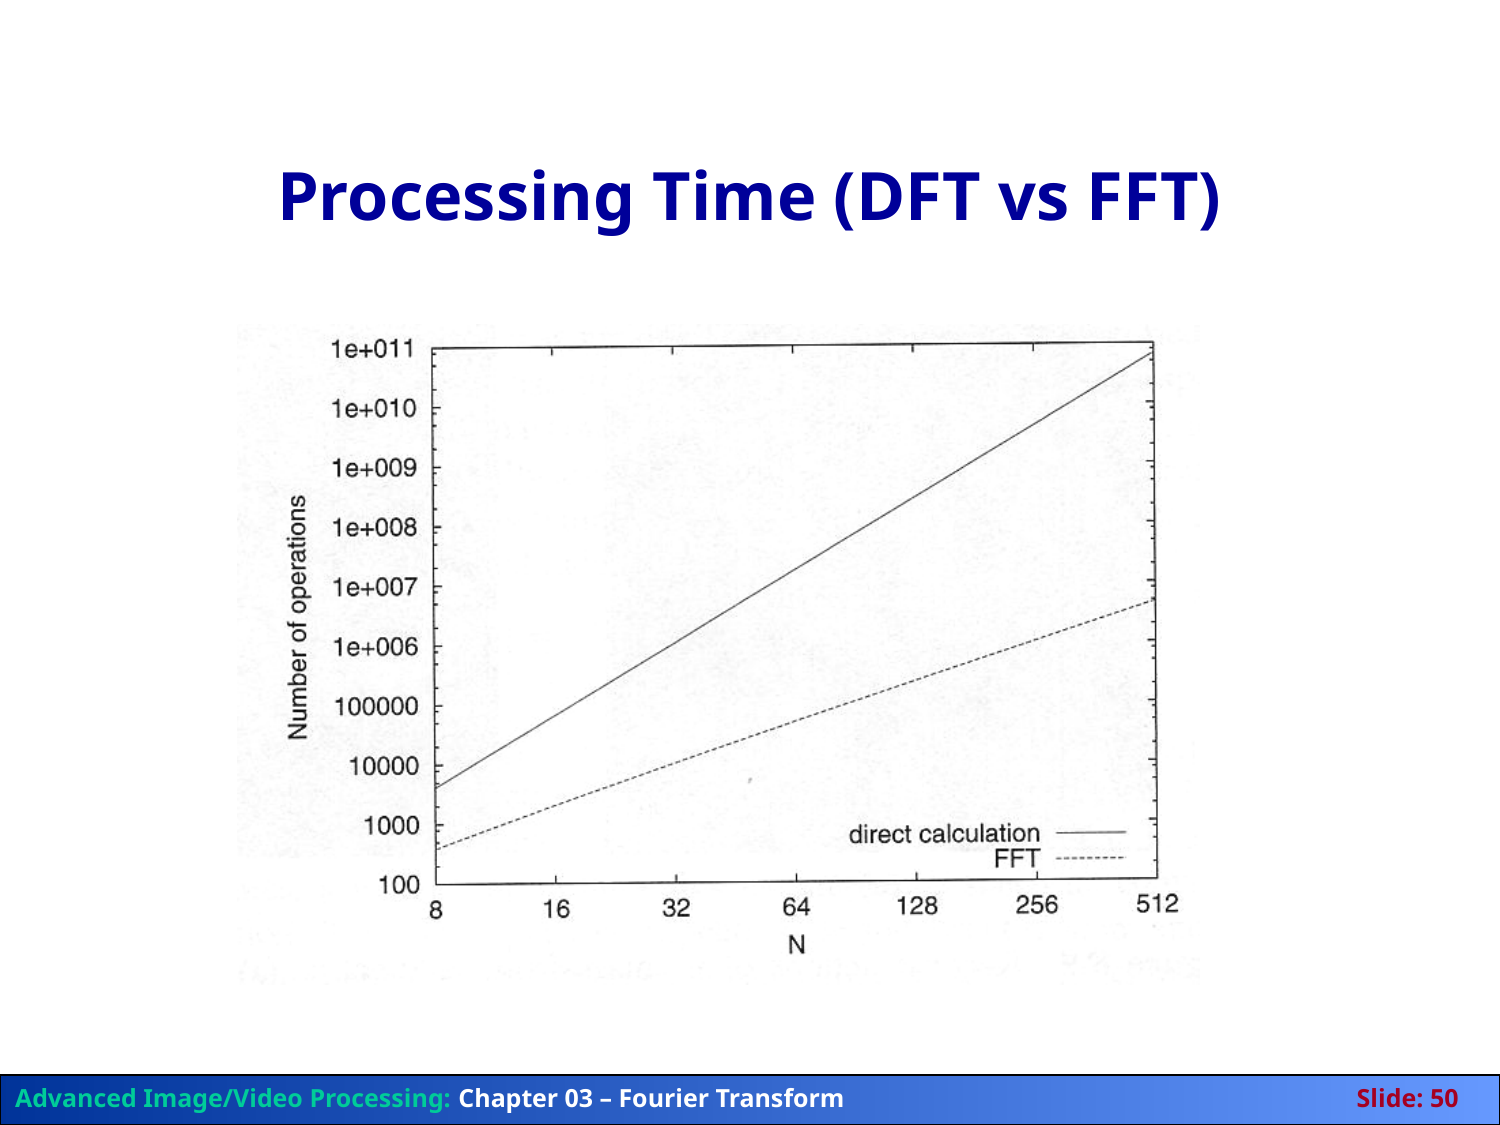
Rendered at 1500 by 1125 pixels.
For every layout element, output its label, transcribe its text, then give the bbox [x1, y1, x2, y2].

footer Advanced Image/Video Processing: Chapter 03 – Fourier Transform Slide: 50 [0, 1074, 1500, 1125]
title Processing Time (DFT vs FFT) [112, 99, 1388, 288]
picture [237, 324, 1200, 985]
